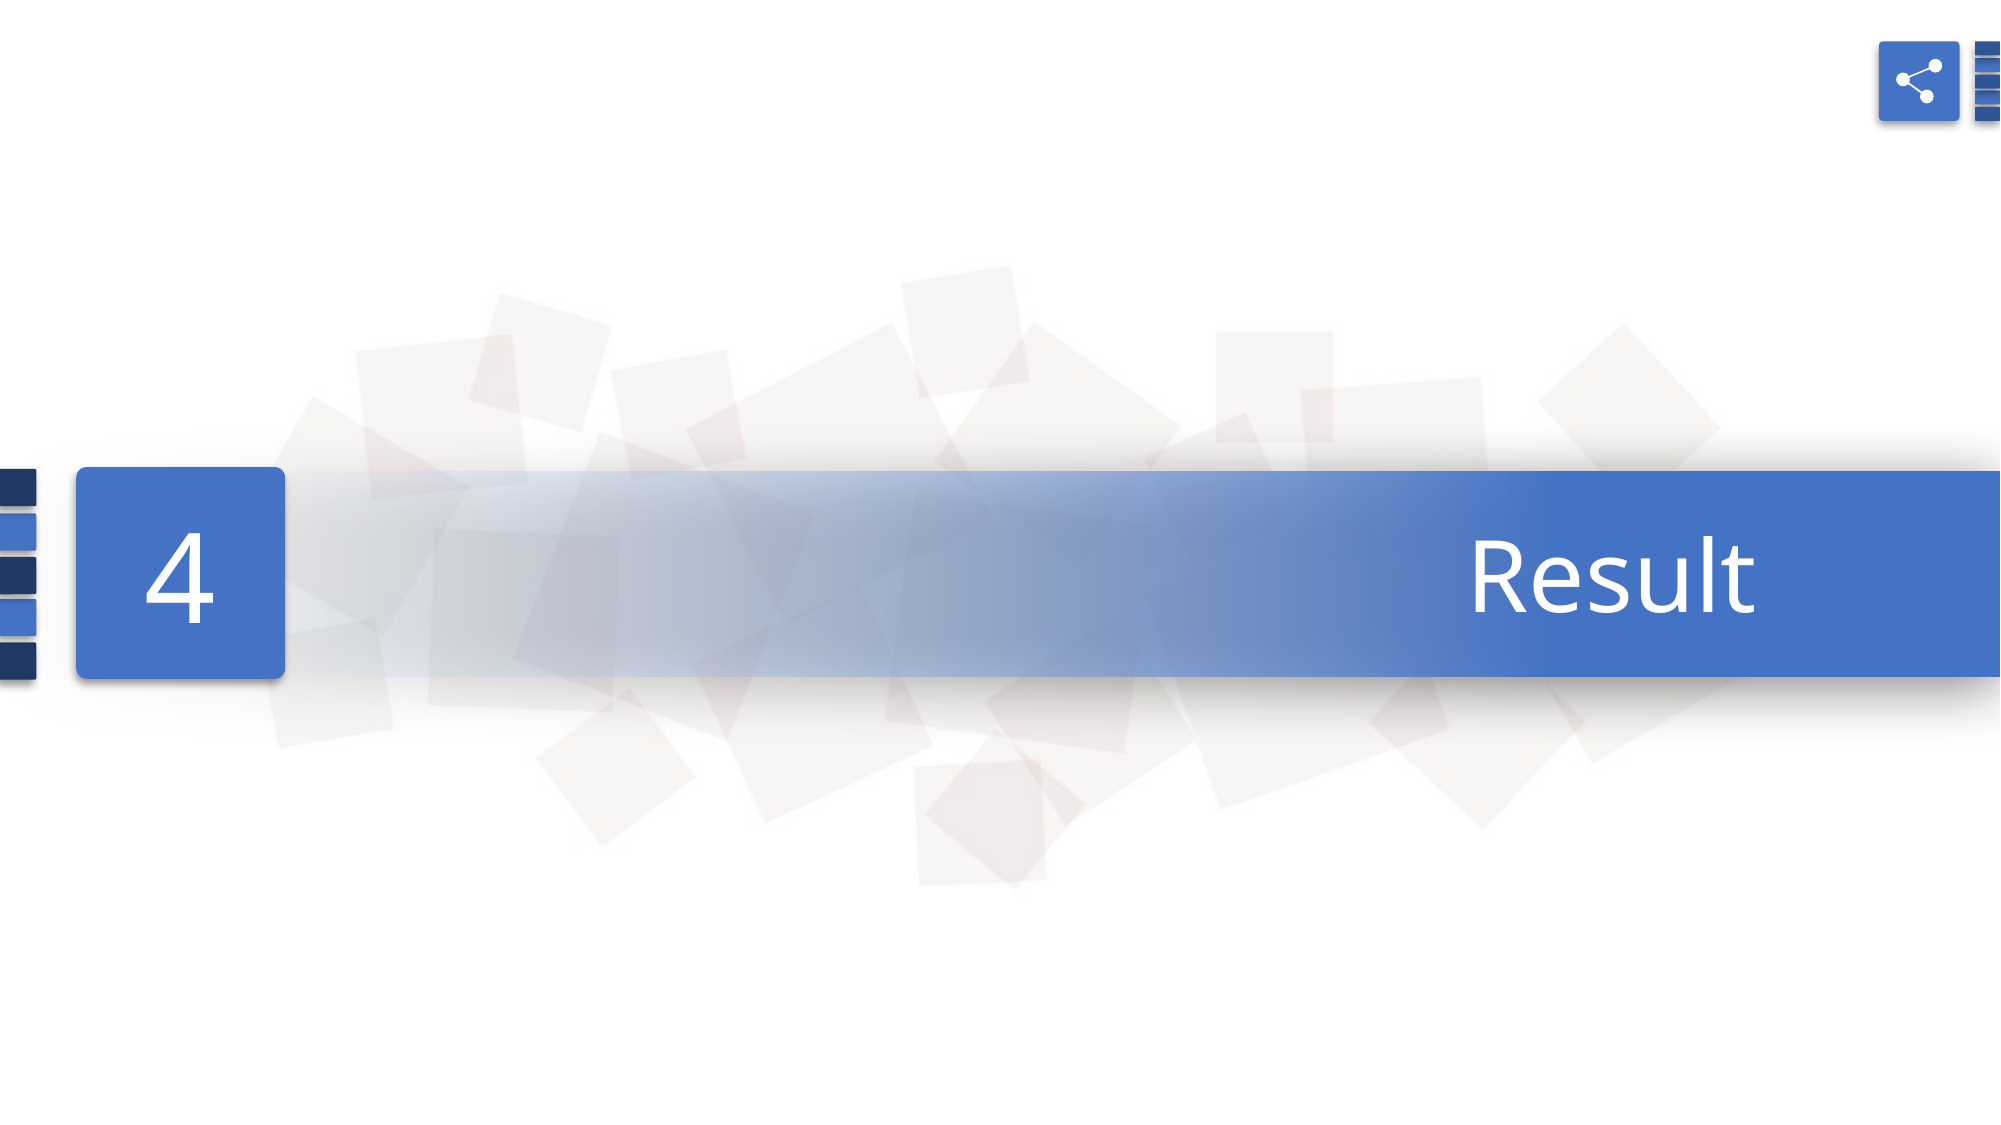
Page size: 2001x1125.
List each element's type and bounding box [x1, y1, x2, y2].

picture [0, 0, 2001, 1125]
text_box [1878, 41, 2000, 121]
text_box [0, 467, 2000, 680]
